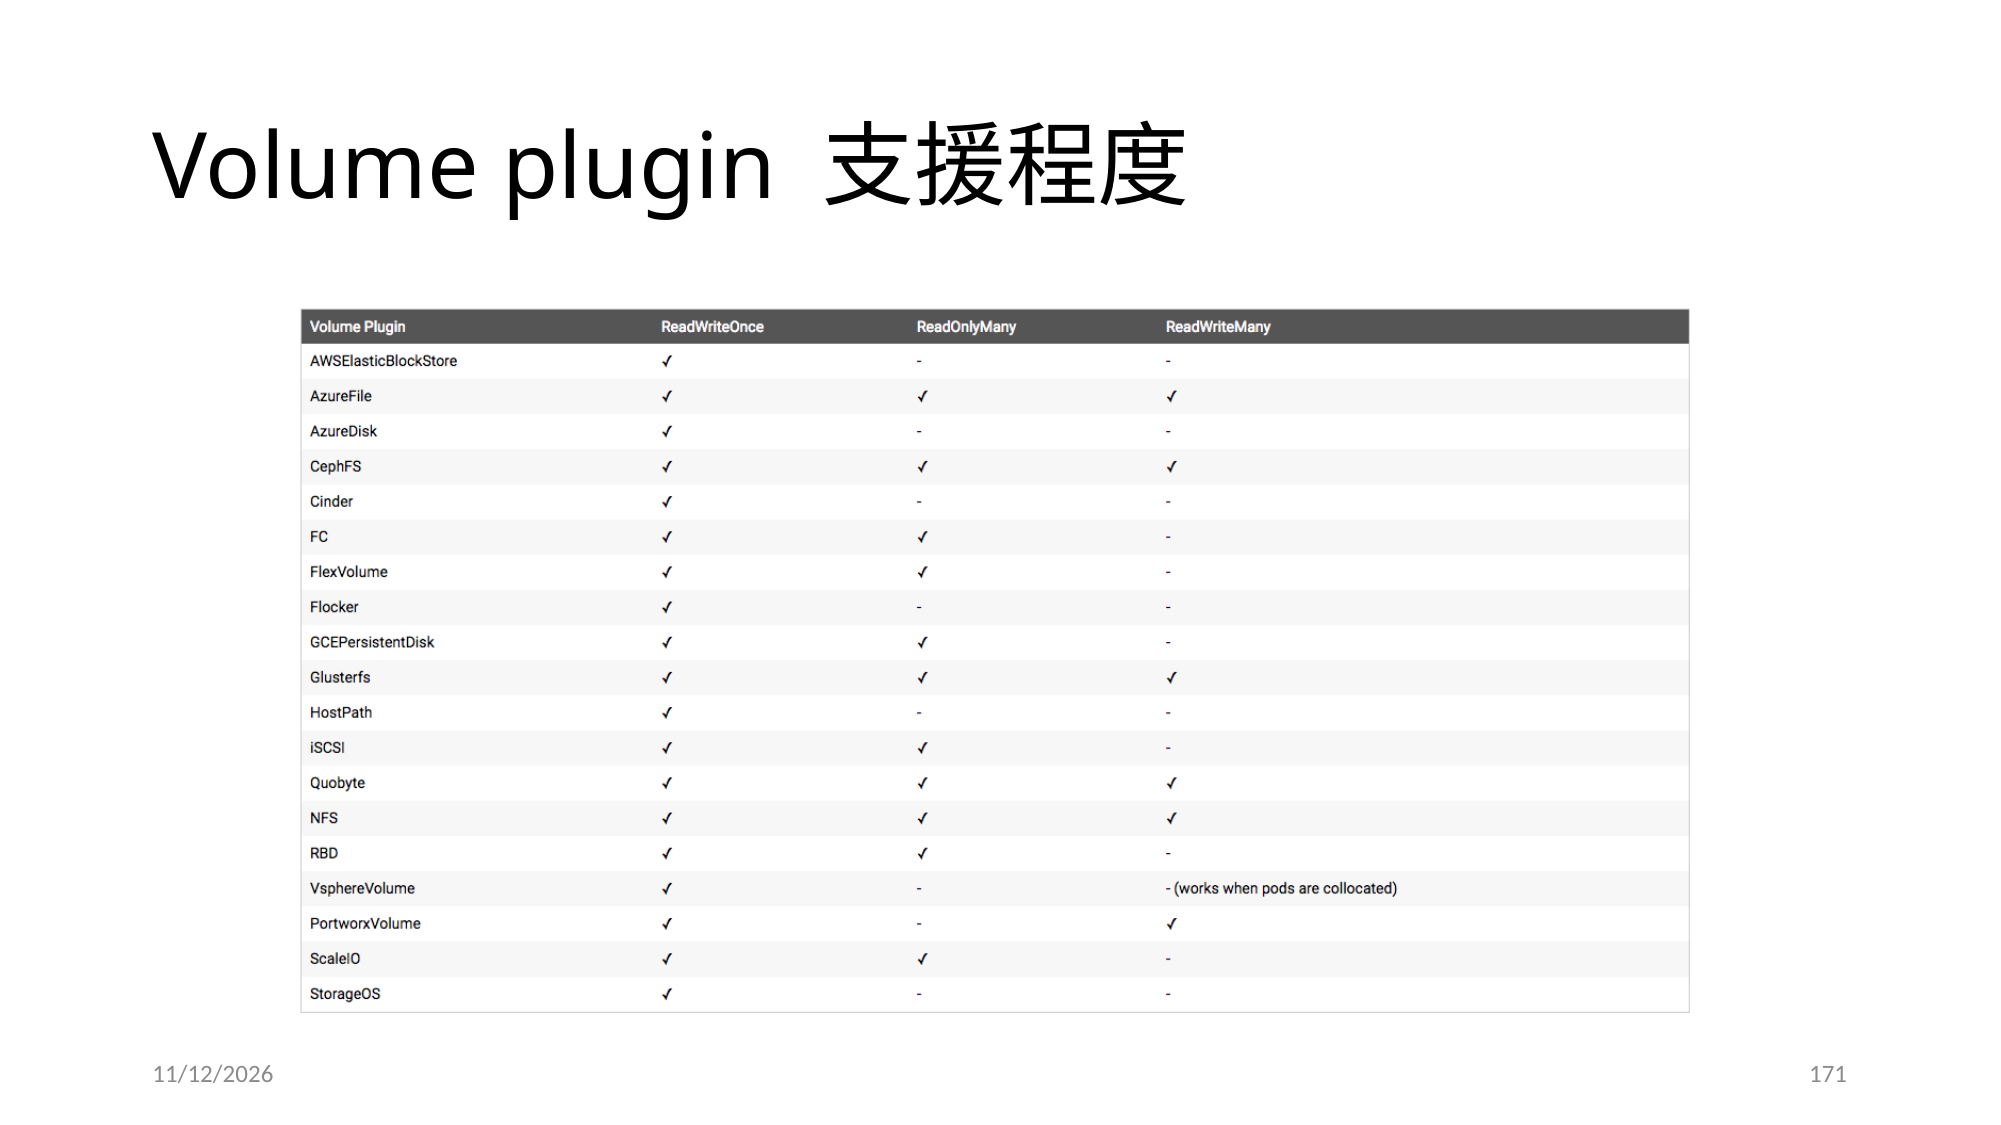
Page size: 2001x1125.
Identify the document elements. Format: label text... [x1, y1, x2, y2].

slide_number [137, 1042, 588, 1103]
title Volume plugin 支援程度 [137, 59, 1863, 278]
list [292, 299, 1708, 1014]
slide_number 171 [1412, 1042, 1863, 1103]
